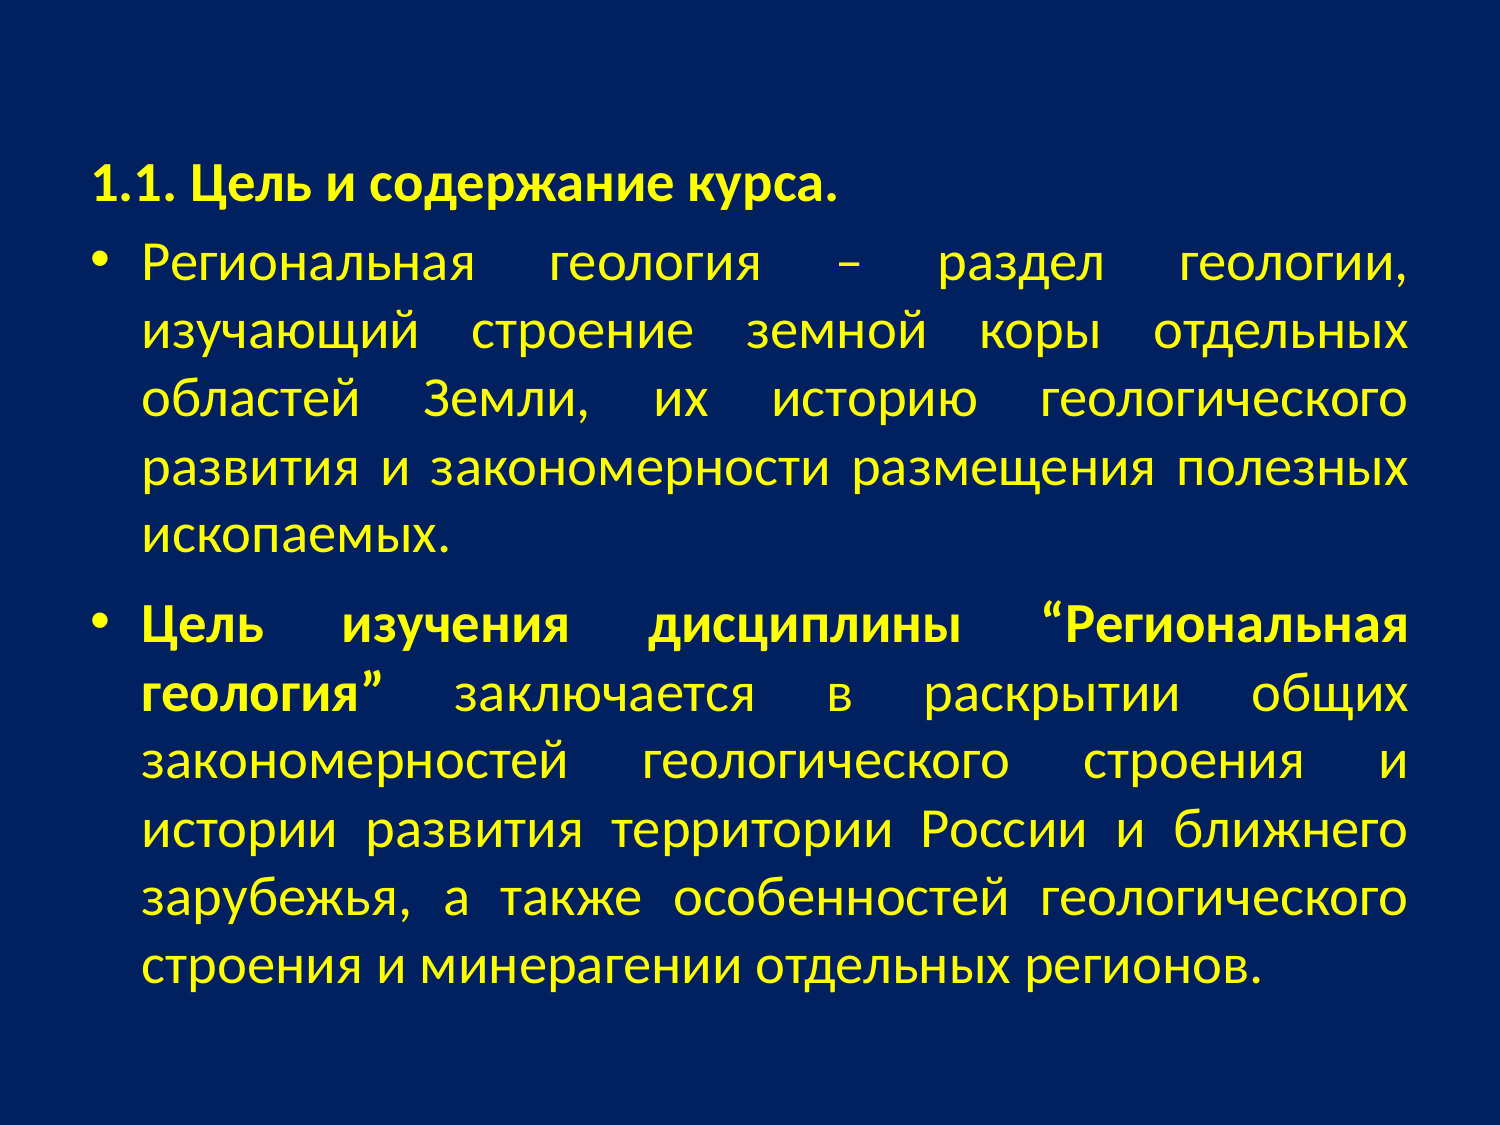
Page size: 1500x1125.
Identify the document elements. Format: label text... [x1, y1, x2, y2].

list 1.1. Цель и содержание курса. Региональная геология – раздел геологии, изучающий строение земной коры отдельных областей Земли, их историю геологического развития и закономерности размещения полезных ископаемых. Цель изучения дисциплины “Региональная геология” заключается в раскрытии общих закономерностей геологического строения и истории развития территории России и ближнего зарубежья, а также особенностей геологического строения и минерагении отдельных регионов. [74, 136, 1426, 1006]
